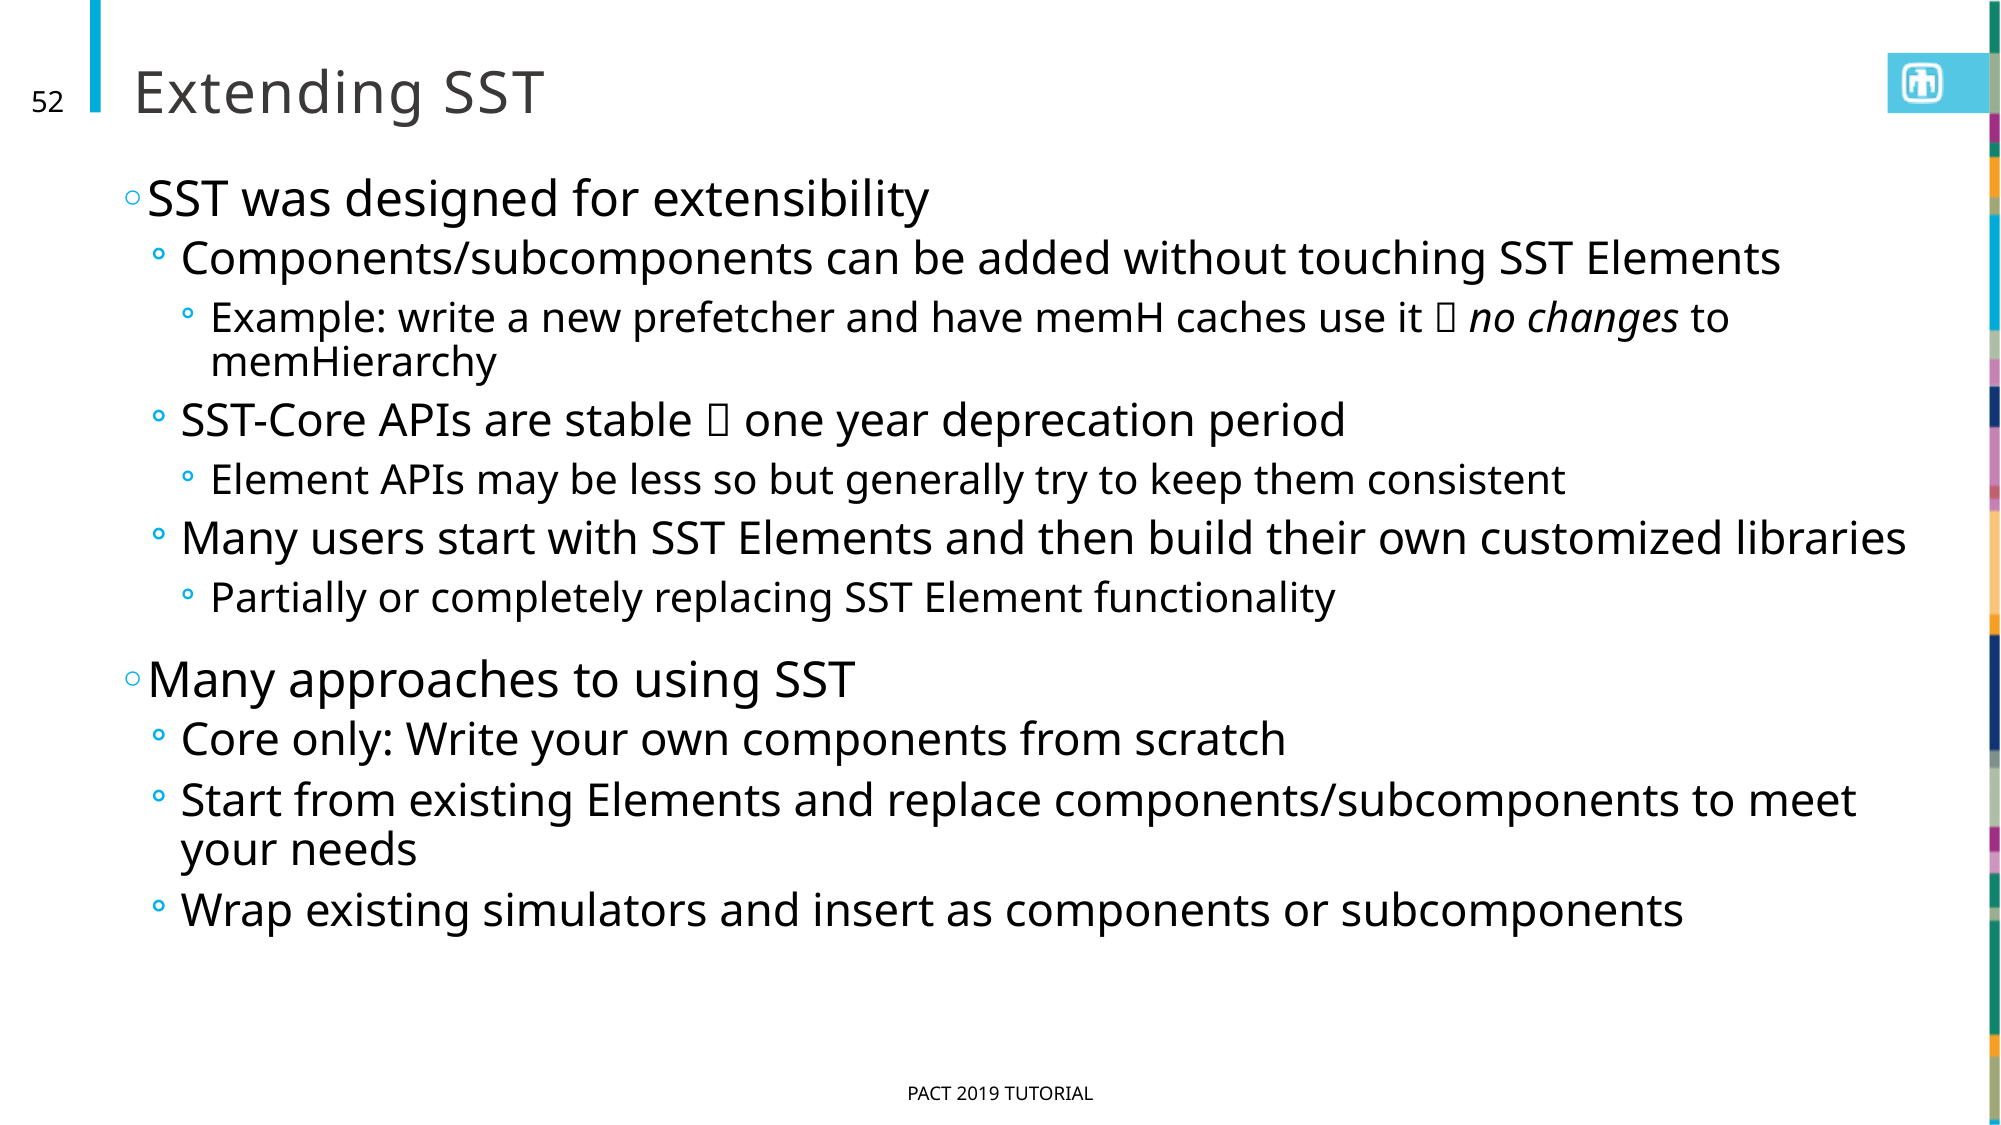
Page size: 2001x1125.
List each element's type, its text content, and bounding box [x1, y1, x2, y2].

footer PACT 2019 Tutorial [604, 1063, 1396, 1124]
picture [1901, 62, 1944, 104]
list SST was designed for extensibility Components/subcomponents can be added without touching SST Elements Example: write a new prefetcher and have memH caches use it  no changes to memHierarchy SST-Core APIs are stable  one year deprecation period Element APIs may be less so but generally try to keep them consistent Many users start with SST Elements and then build their own customized libraries Partially or completely replacing SST Element functionality Many approaches to using SST Core only: Write your own components from scratch Start from existing Elements and replace components/subcomponents to meet your needs Wrap existing simulators and insert as components or subcomponents [118, 166, 1927, 1000]
title Extending SST [118, 39, 1769, 133]
picture [1990, 1, 1999, 215]
picture [1990, 330, 1999, 1120]
slide_number 52 [10, 73, 80, 133]
